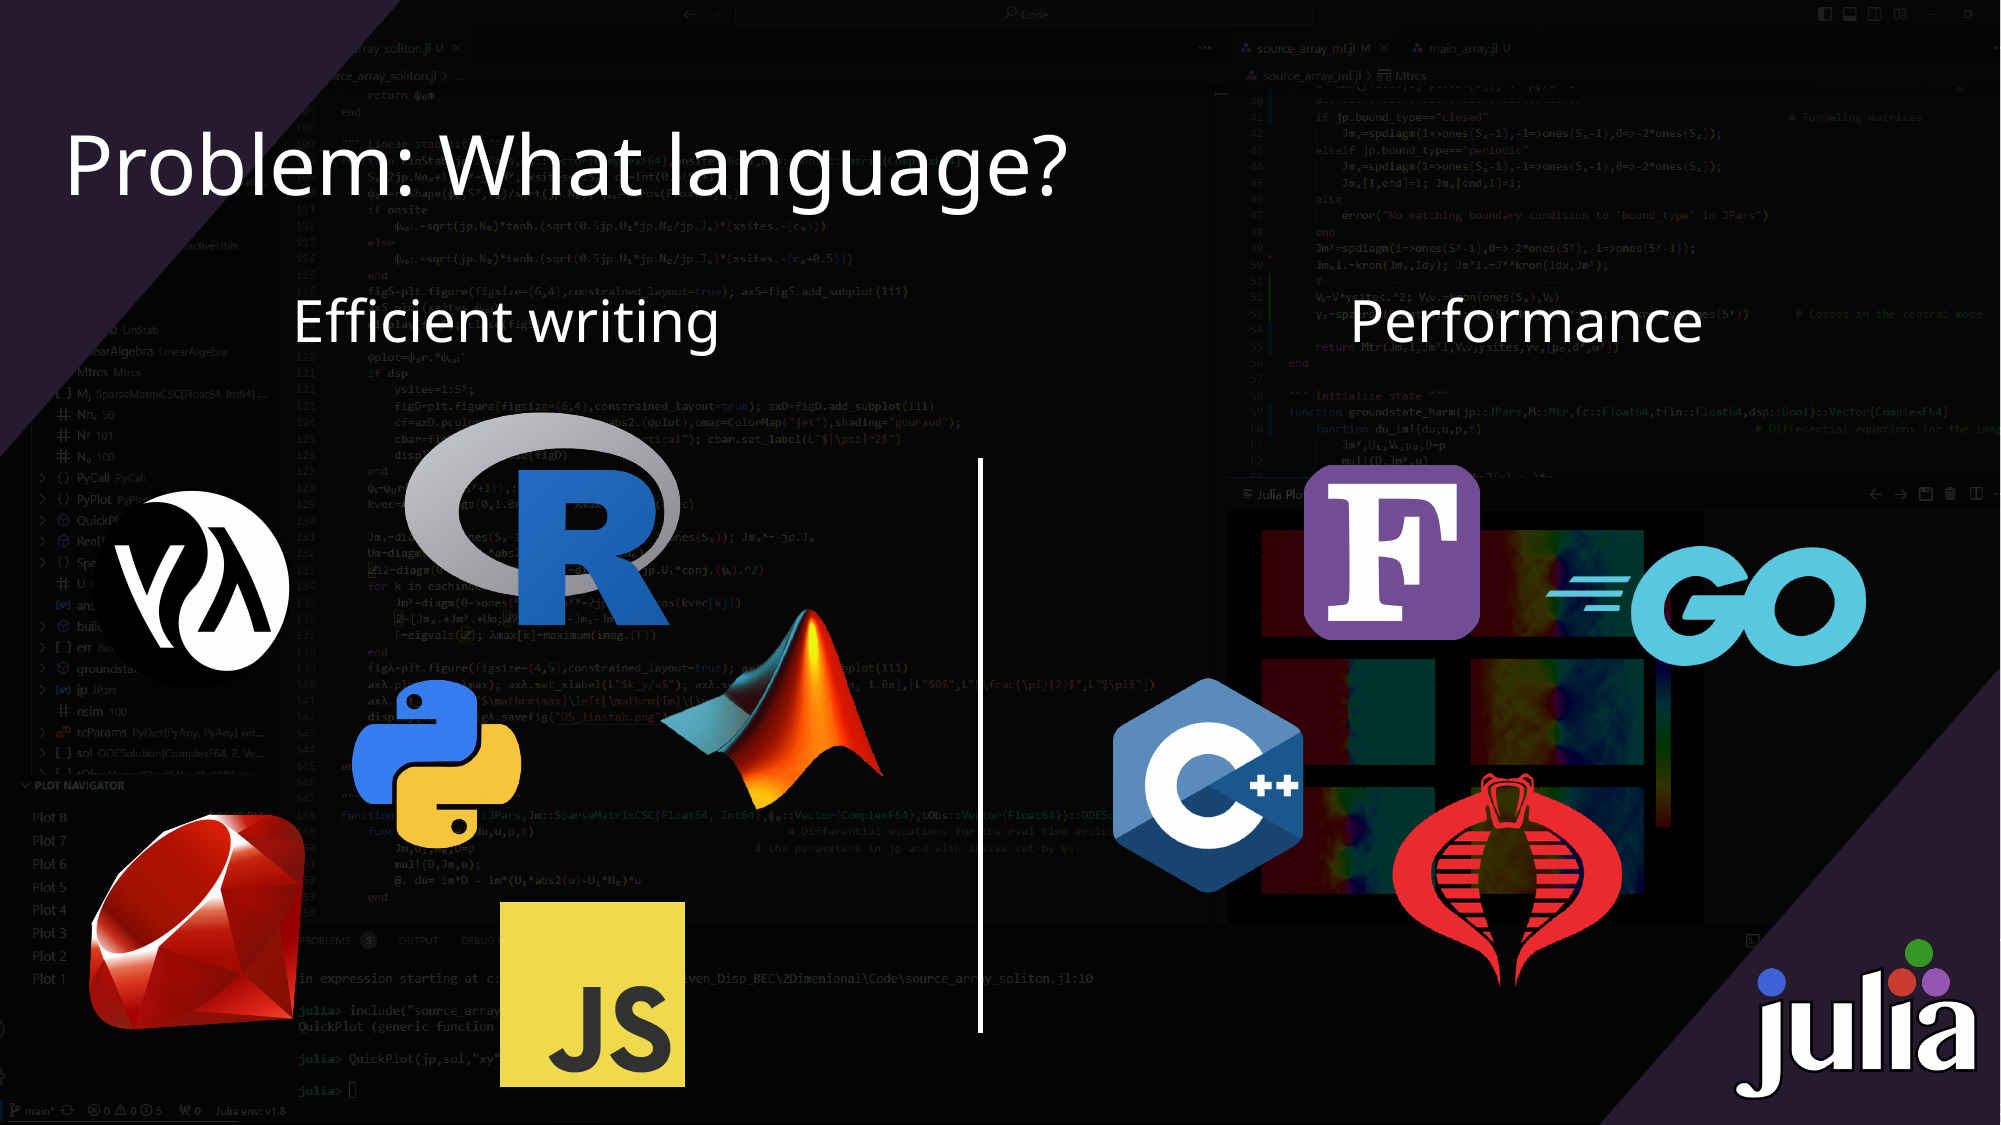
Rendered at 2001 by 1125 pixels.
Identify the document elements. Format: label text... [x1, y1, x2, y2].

text_box Performance [1187, 276, 1867, 362]
picture [0, 0, 2000, 1122]
title Problem: What language? [48, 50, 1674, 274]
text_box Efficient writing [192, 276, 822, 362]
